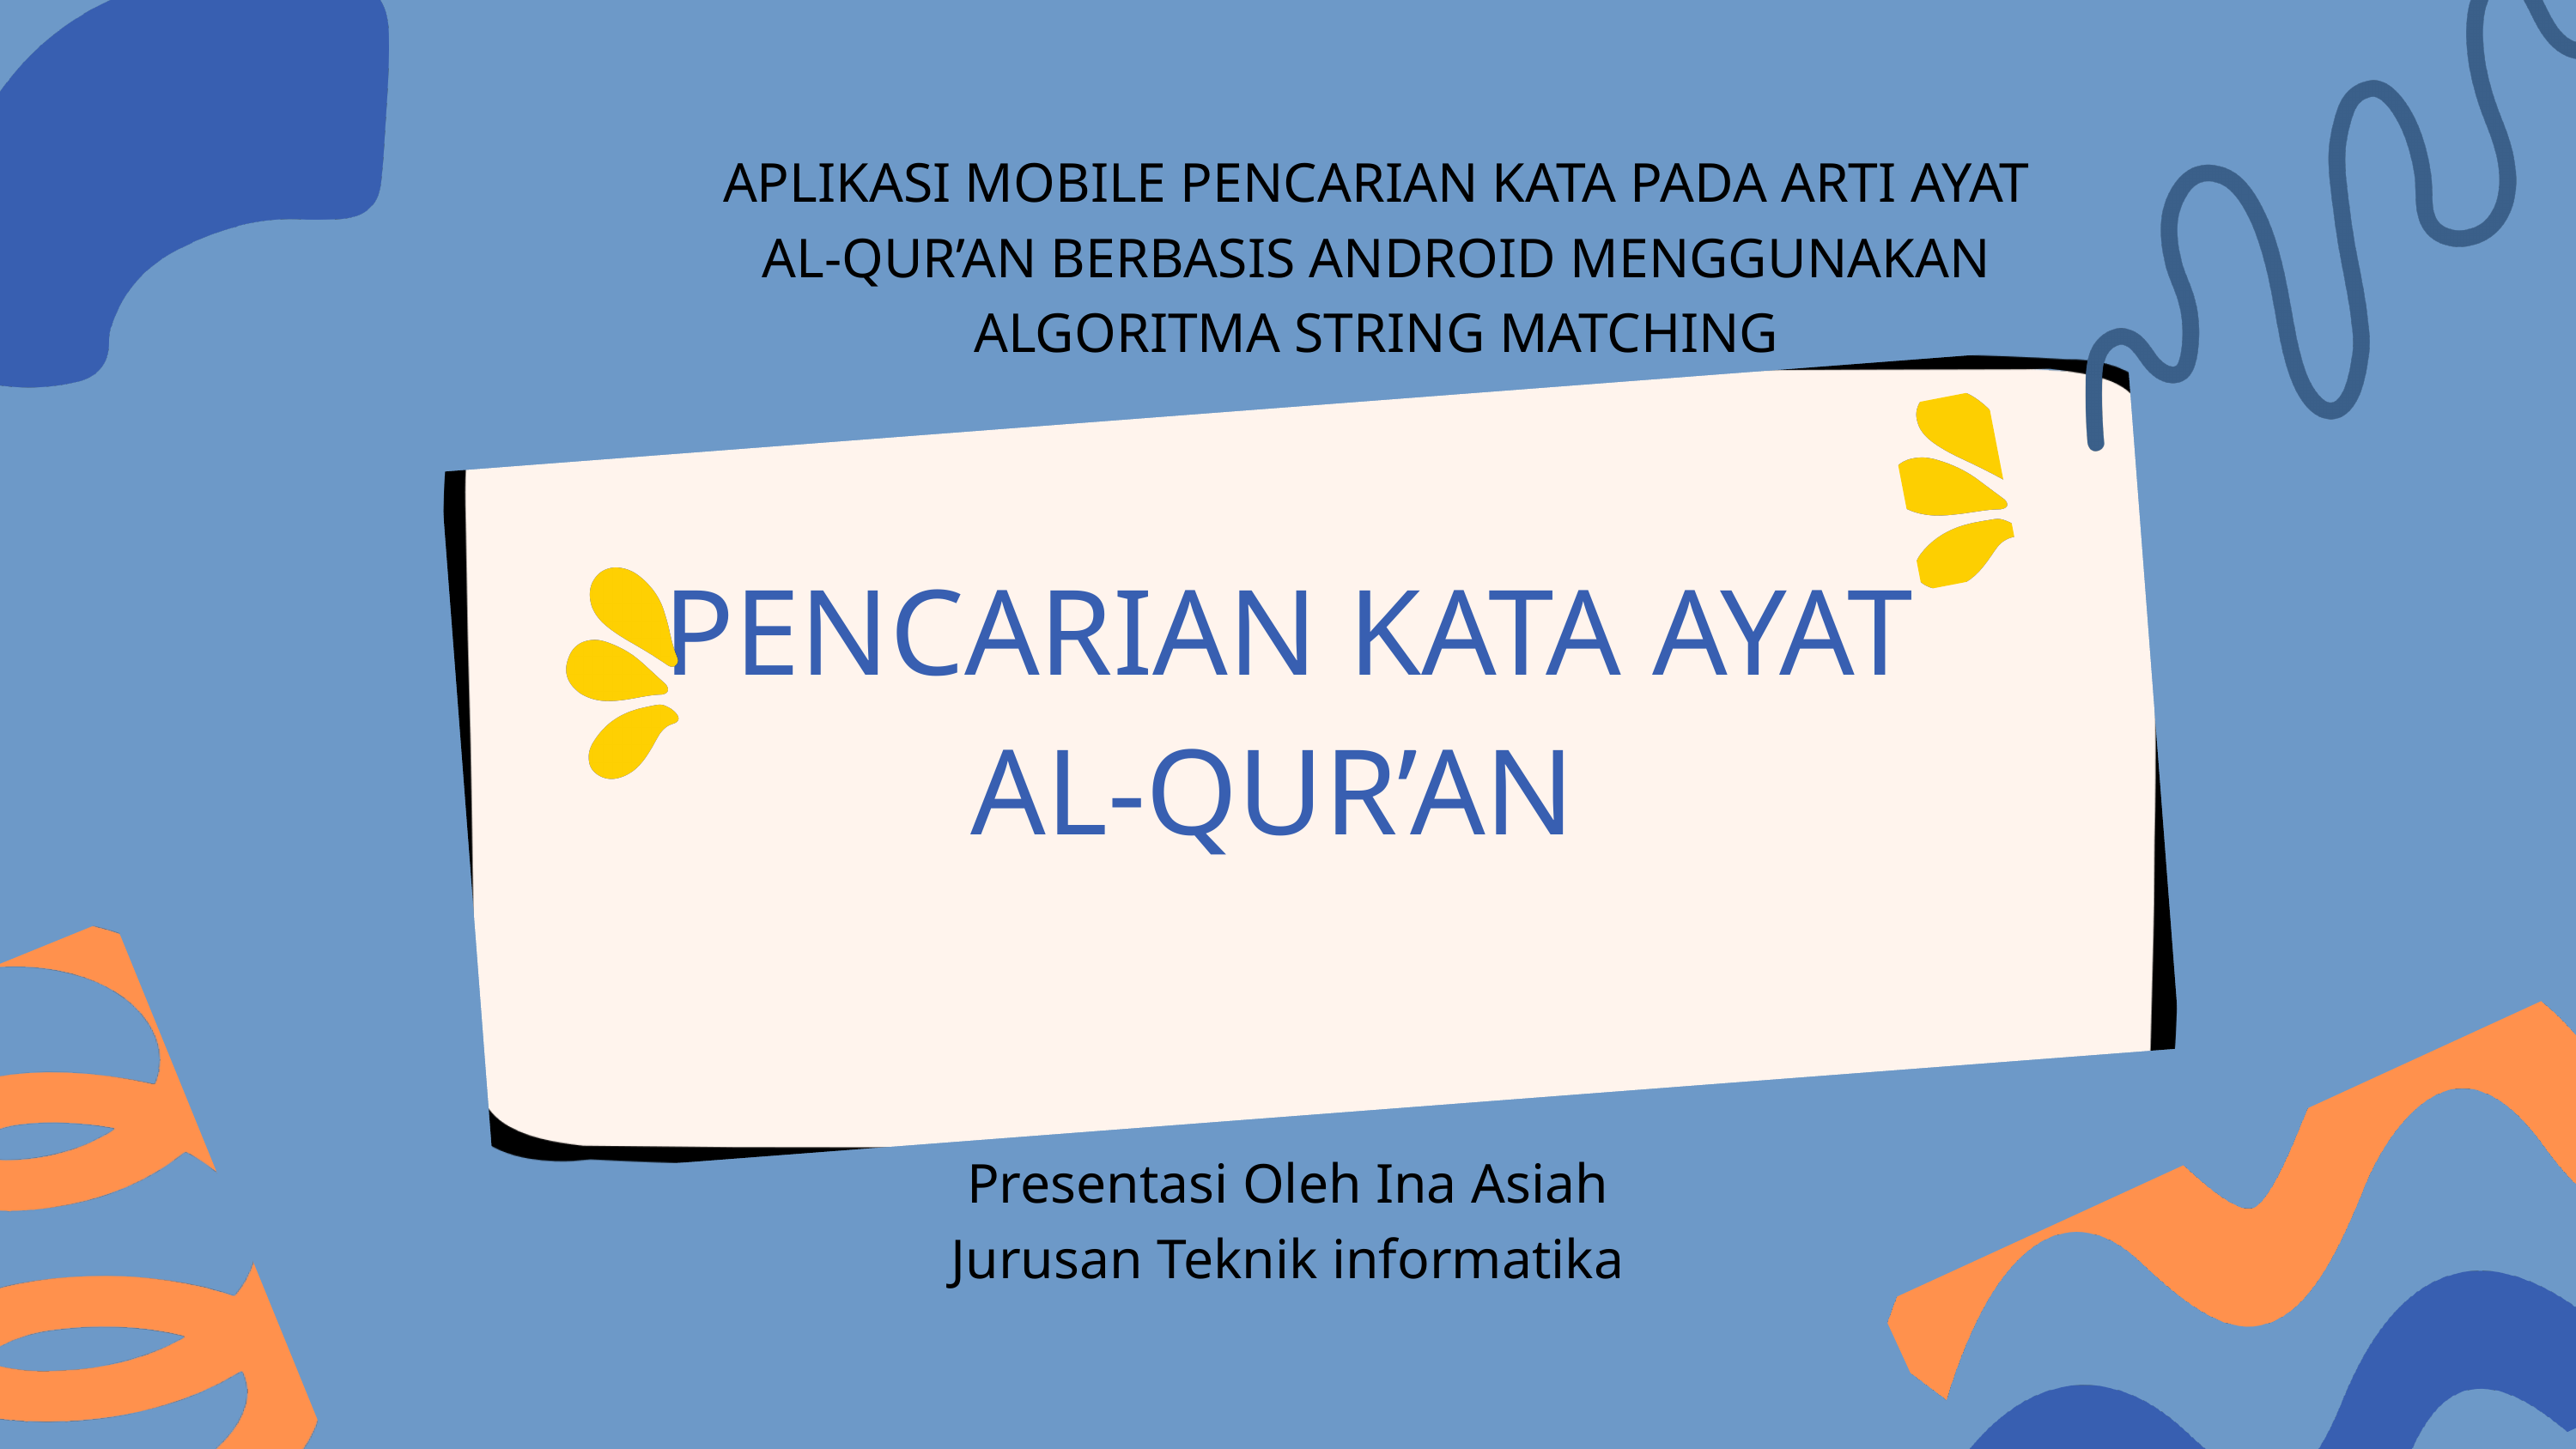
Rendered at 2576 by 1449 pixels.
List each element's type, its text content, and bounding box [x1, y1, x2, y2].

text_box APLIKASI MOBILE PENCARIAN KATA PADA ARTI AYAT AL-QUR’AN BERBASIS ANDROID MENGGUNAKAN ALGORITMA STRING MATCHING [564, 137, 2190, 364]
text_box [1879, 985, 2576, 1449]
text_box PENCARIAN KATA AYAT AL-QUR’AN [622, 539, 1955, 858]
text_box [440, 364, 2181, 1178]
text_box [564, 567, 680, 780]
text_box [0, 0, 390, 390]
text_box Presentasi Oleh Ina Asiah Jurusan Teknik informatika [813, 1138, 1763, 1289]
text_box [2085, 0, 2576, 452]
text_box [1886, 389, 2021, 591]
text_box [0, 918, 330, 1449]
